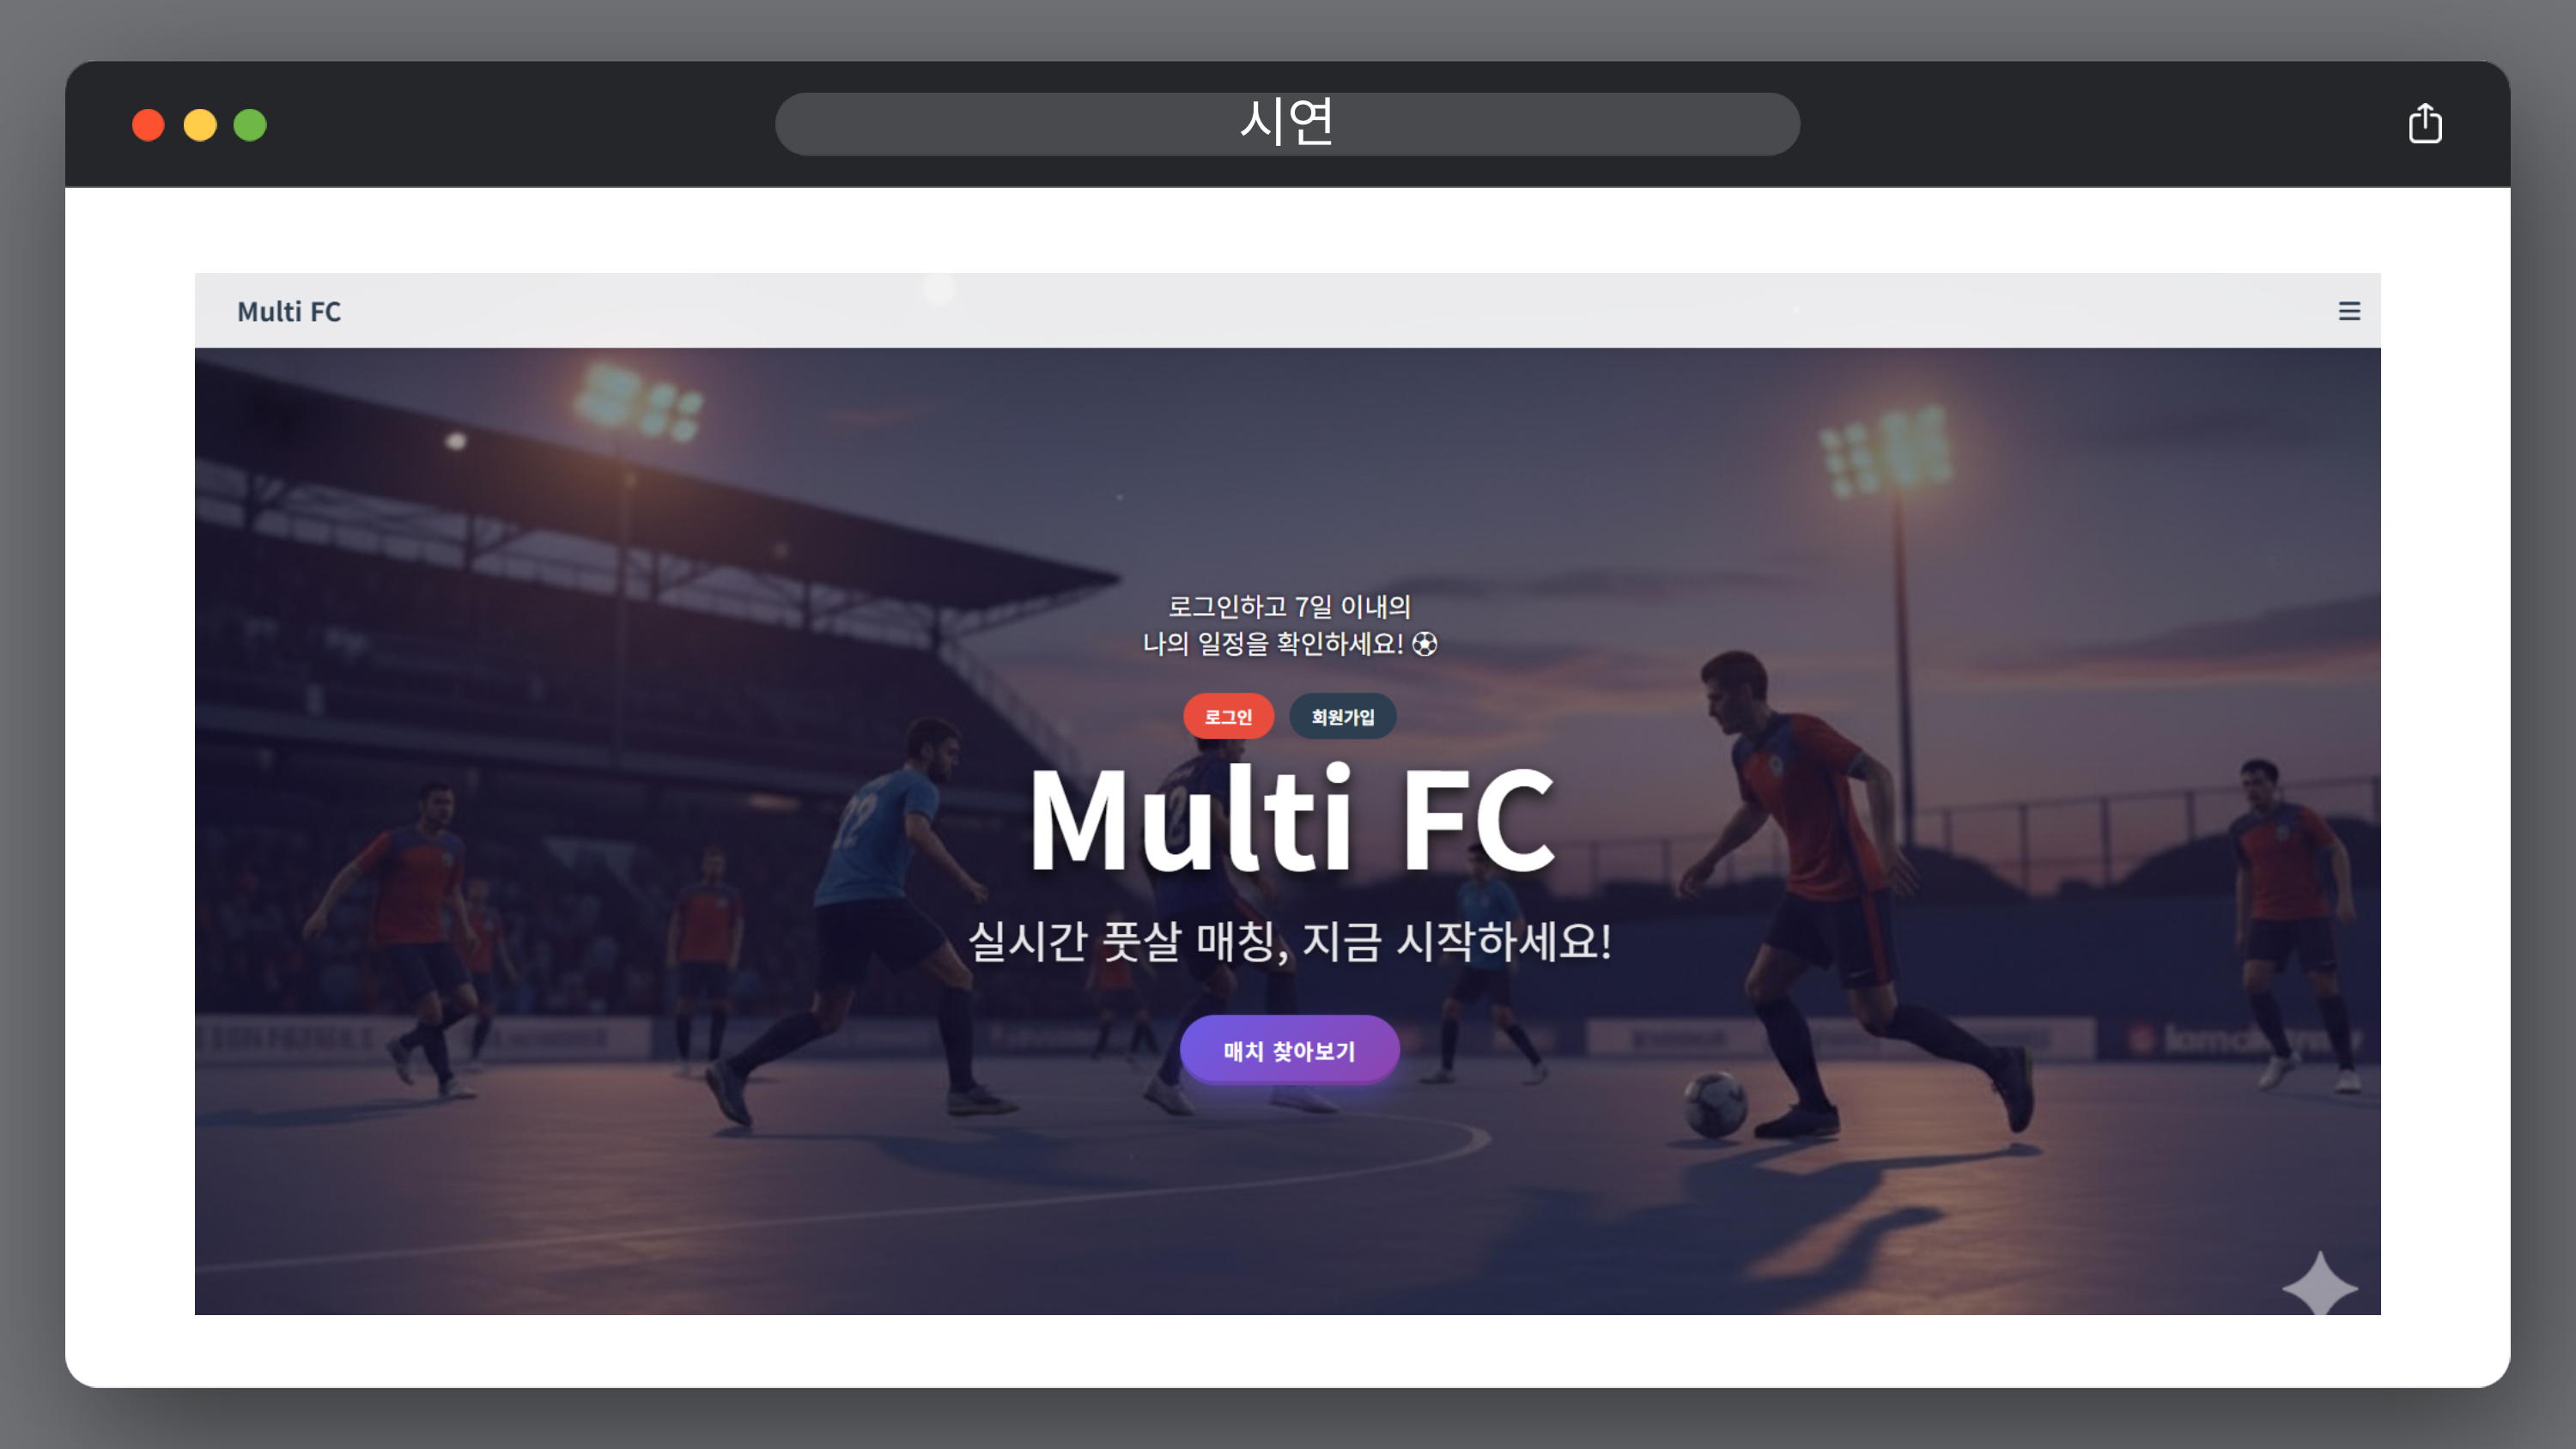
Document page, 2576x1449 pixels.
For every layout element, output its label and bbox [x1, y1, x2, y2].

text_box [64, 60, 2512, 1388]
picture [131, 108, 165, 142]
picture [2409, 103, 2442, 143]
picture [234, 108, 267, 142]
picture [184, 108, 217, 142]
picture [194, 272, 2382, 1315]
